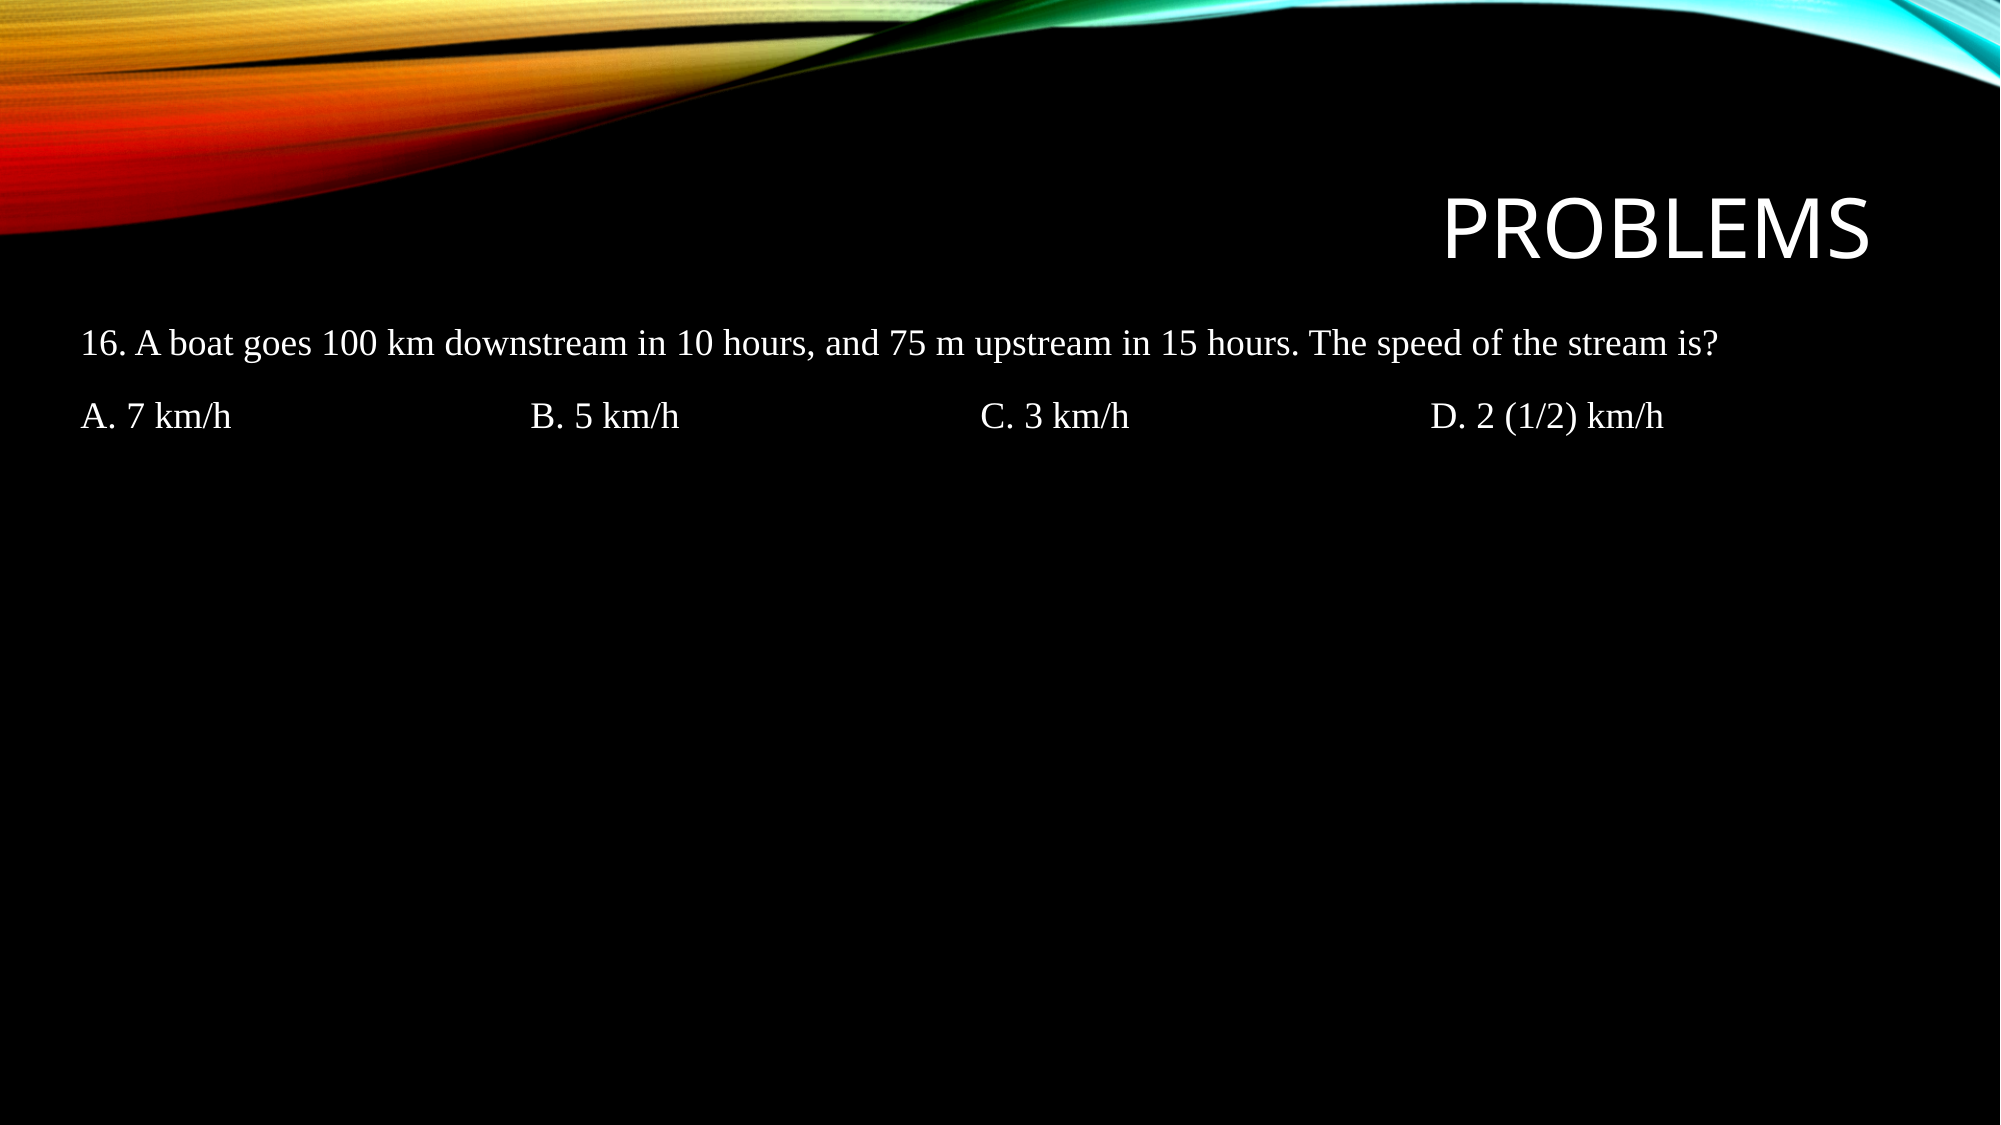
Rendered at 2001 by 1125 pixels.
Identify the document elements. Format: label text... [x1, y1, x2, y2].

text_box 16. A boat goes 100 km downstream in 10 hours, and 75 m upstream in 15 hours. The speed of the stream is? A. 7 km/h B. 5 km/h C. 3 km/h D. 2 (1/2) km/h [65, 304, 1888, 444]
title problems [474, 125, 1888, 304]
picture [0, 0, 2000, 237]
